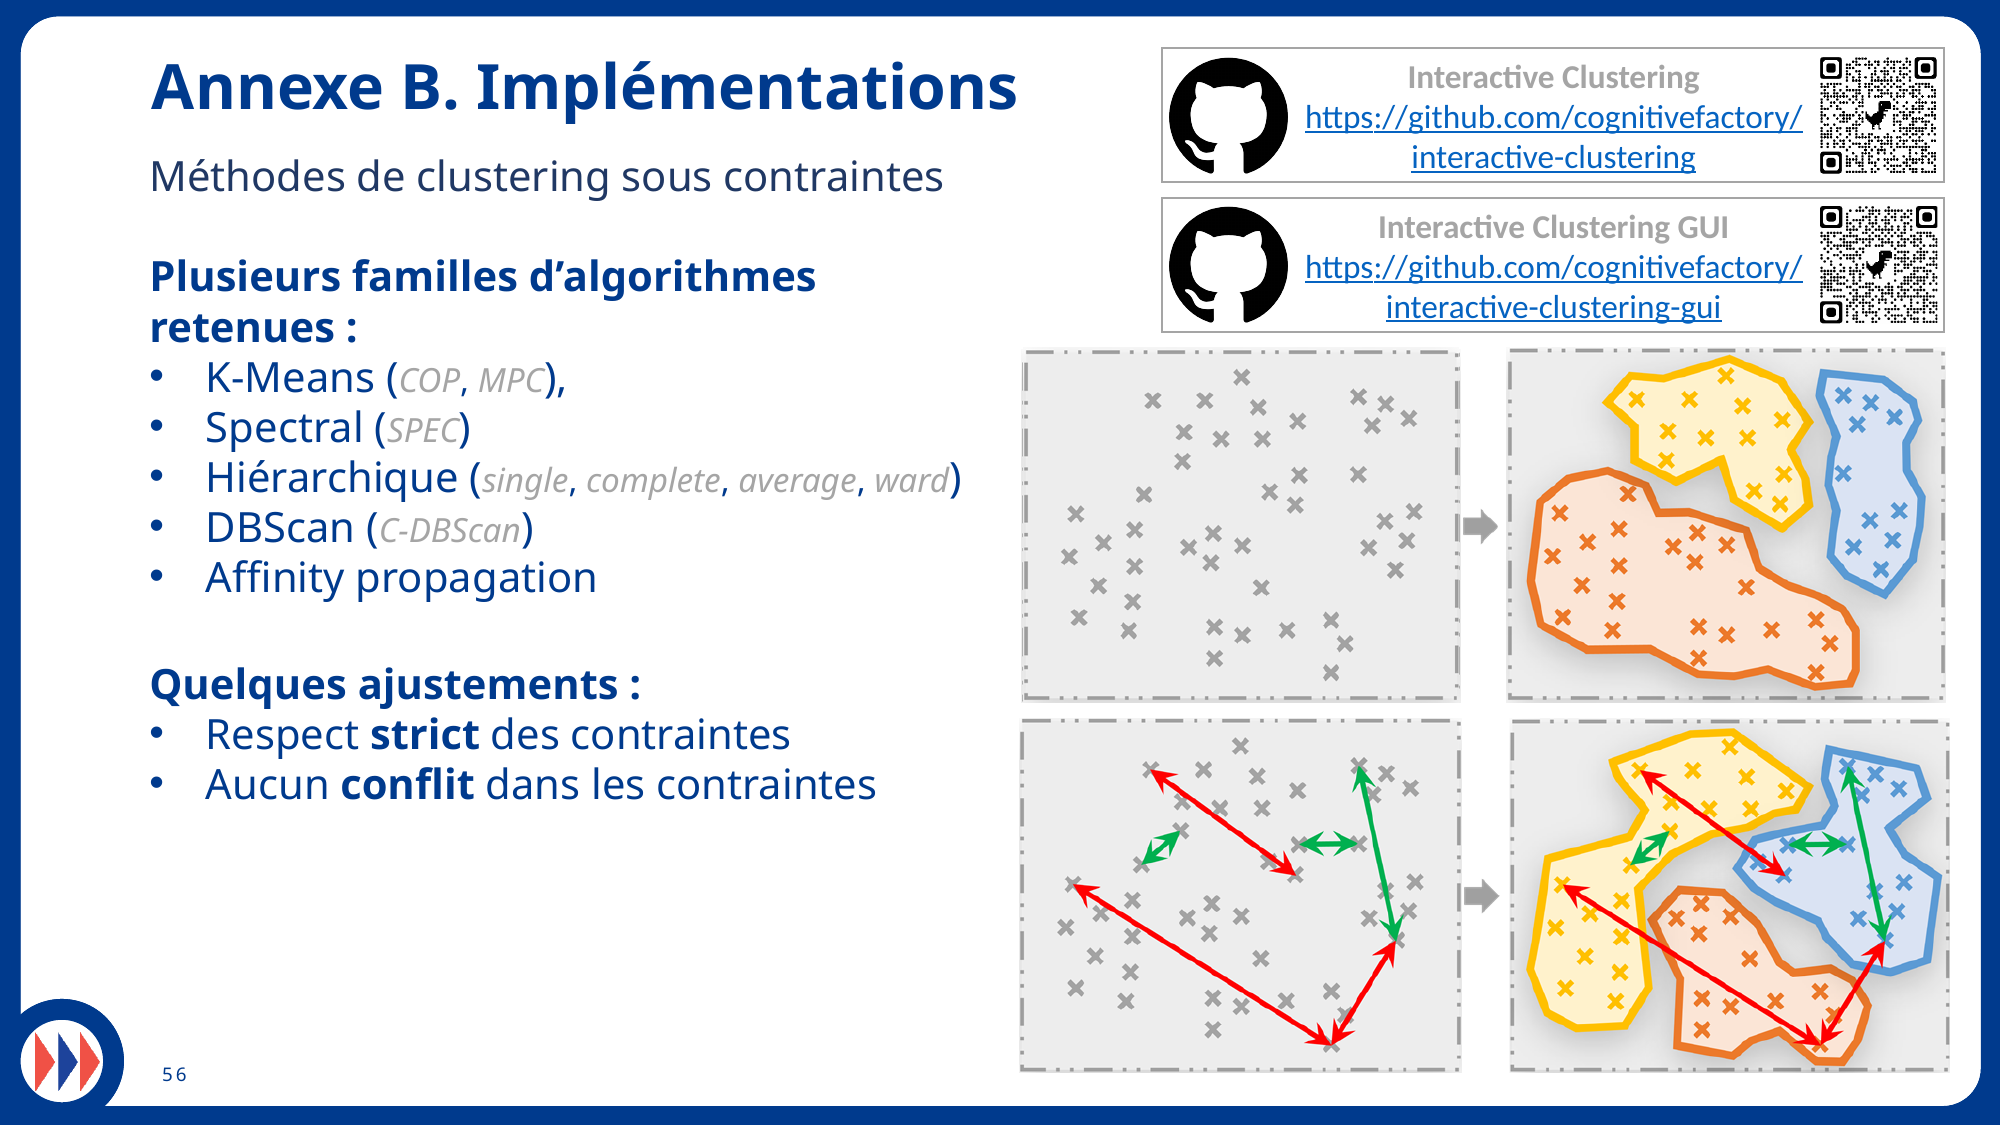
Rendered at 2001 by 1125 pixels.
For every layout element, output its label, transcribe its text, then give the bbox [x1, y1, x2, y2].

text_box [1162, 48, 1945, 182]
picture [1019, 718, 1950, 1073]
picture [35, 1032, 100, 1091]
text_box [1162, 198, 1945, 332]
text_box Quelques ajustements : Respect strict des contraintes Aucun conflit dans les contraintes [134, 650, 1021, 1034]
picture [1021, 347, 1946, 703]
title Annexe B. Implémentations [137, 48, 1161, 135]
slide_number 56 [147, 1056, 233, 1094]
text_box Plusieurs familles d’algorithmes retenues : K-Means (COP, MPC), Spectral (SPEC) Hiérarchique (single, complete, average, ward) DBScan (C-DBScan) Affinity propagation [134, 242, 1021, 627]
list Méthodes de clustering sous contraintes [134, 142, 1142, 201]
